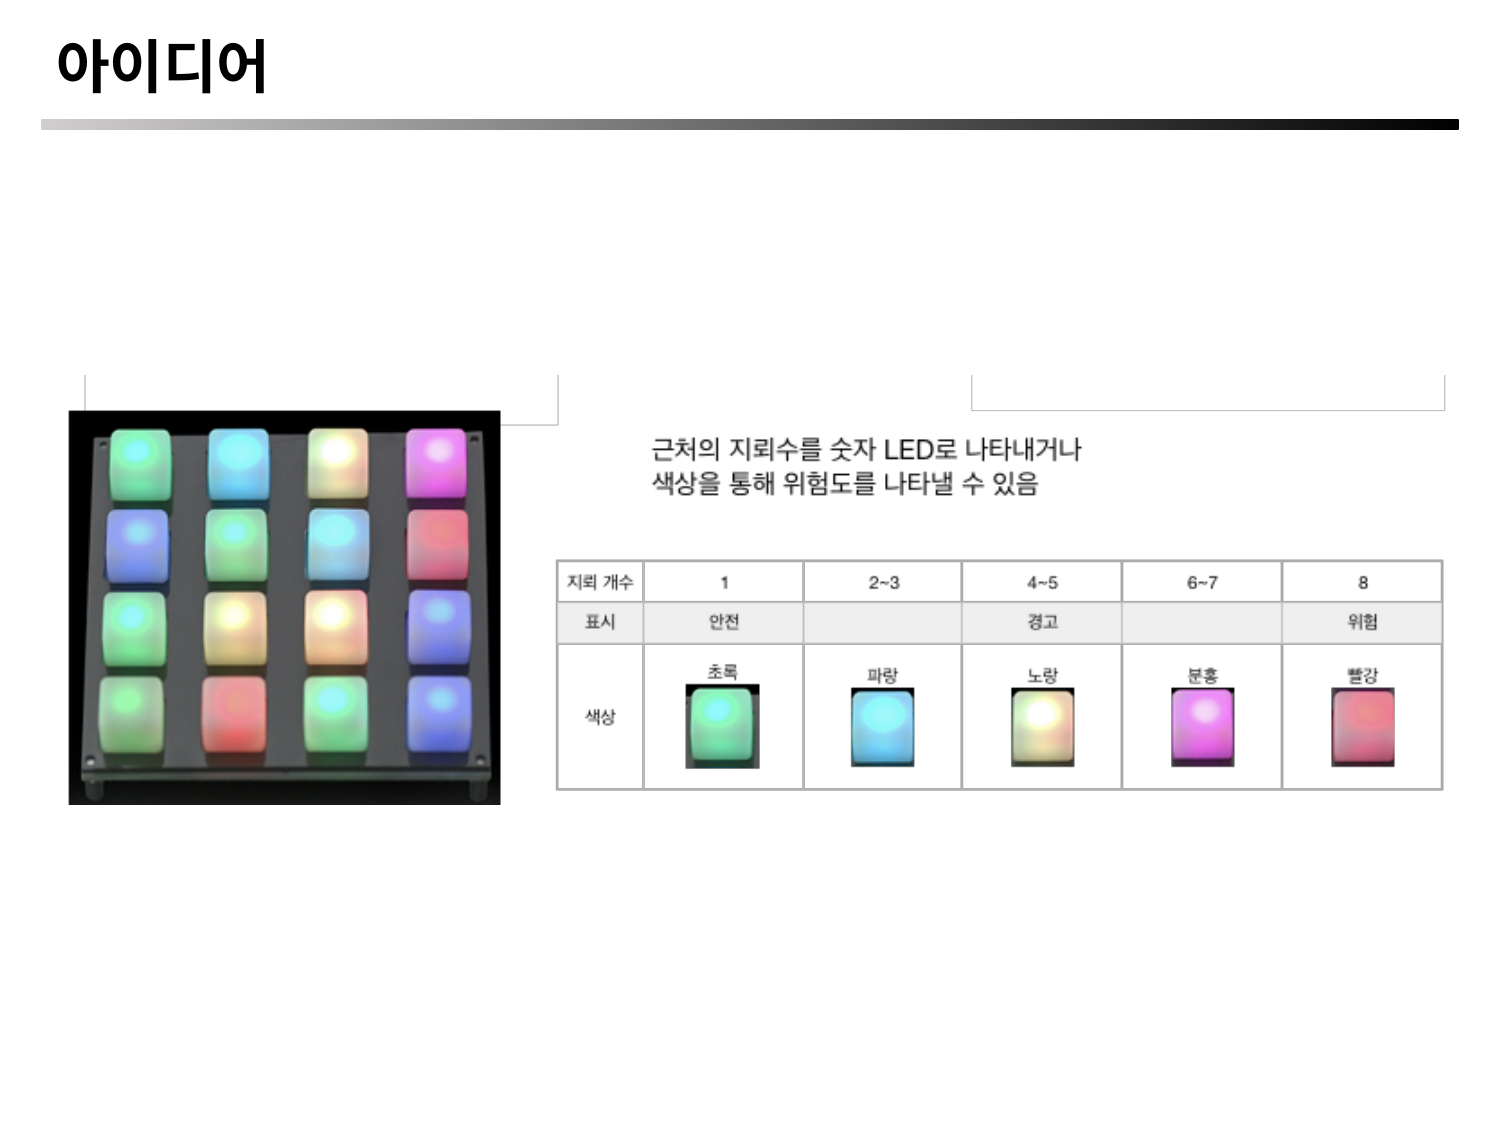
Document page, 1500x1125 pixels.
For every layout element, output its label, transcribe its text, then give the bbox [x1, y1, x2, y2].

list 아이디어 [41, 31, 860, 105]
picture [53, 374, 1447, 805]
